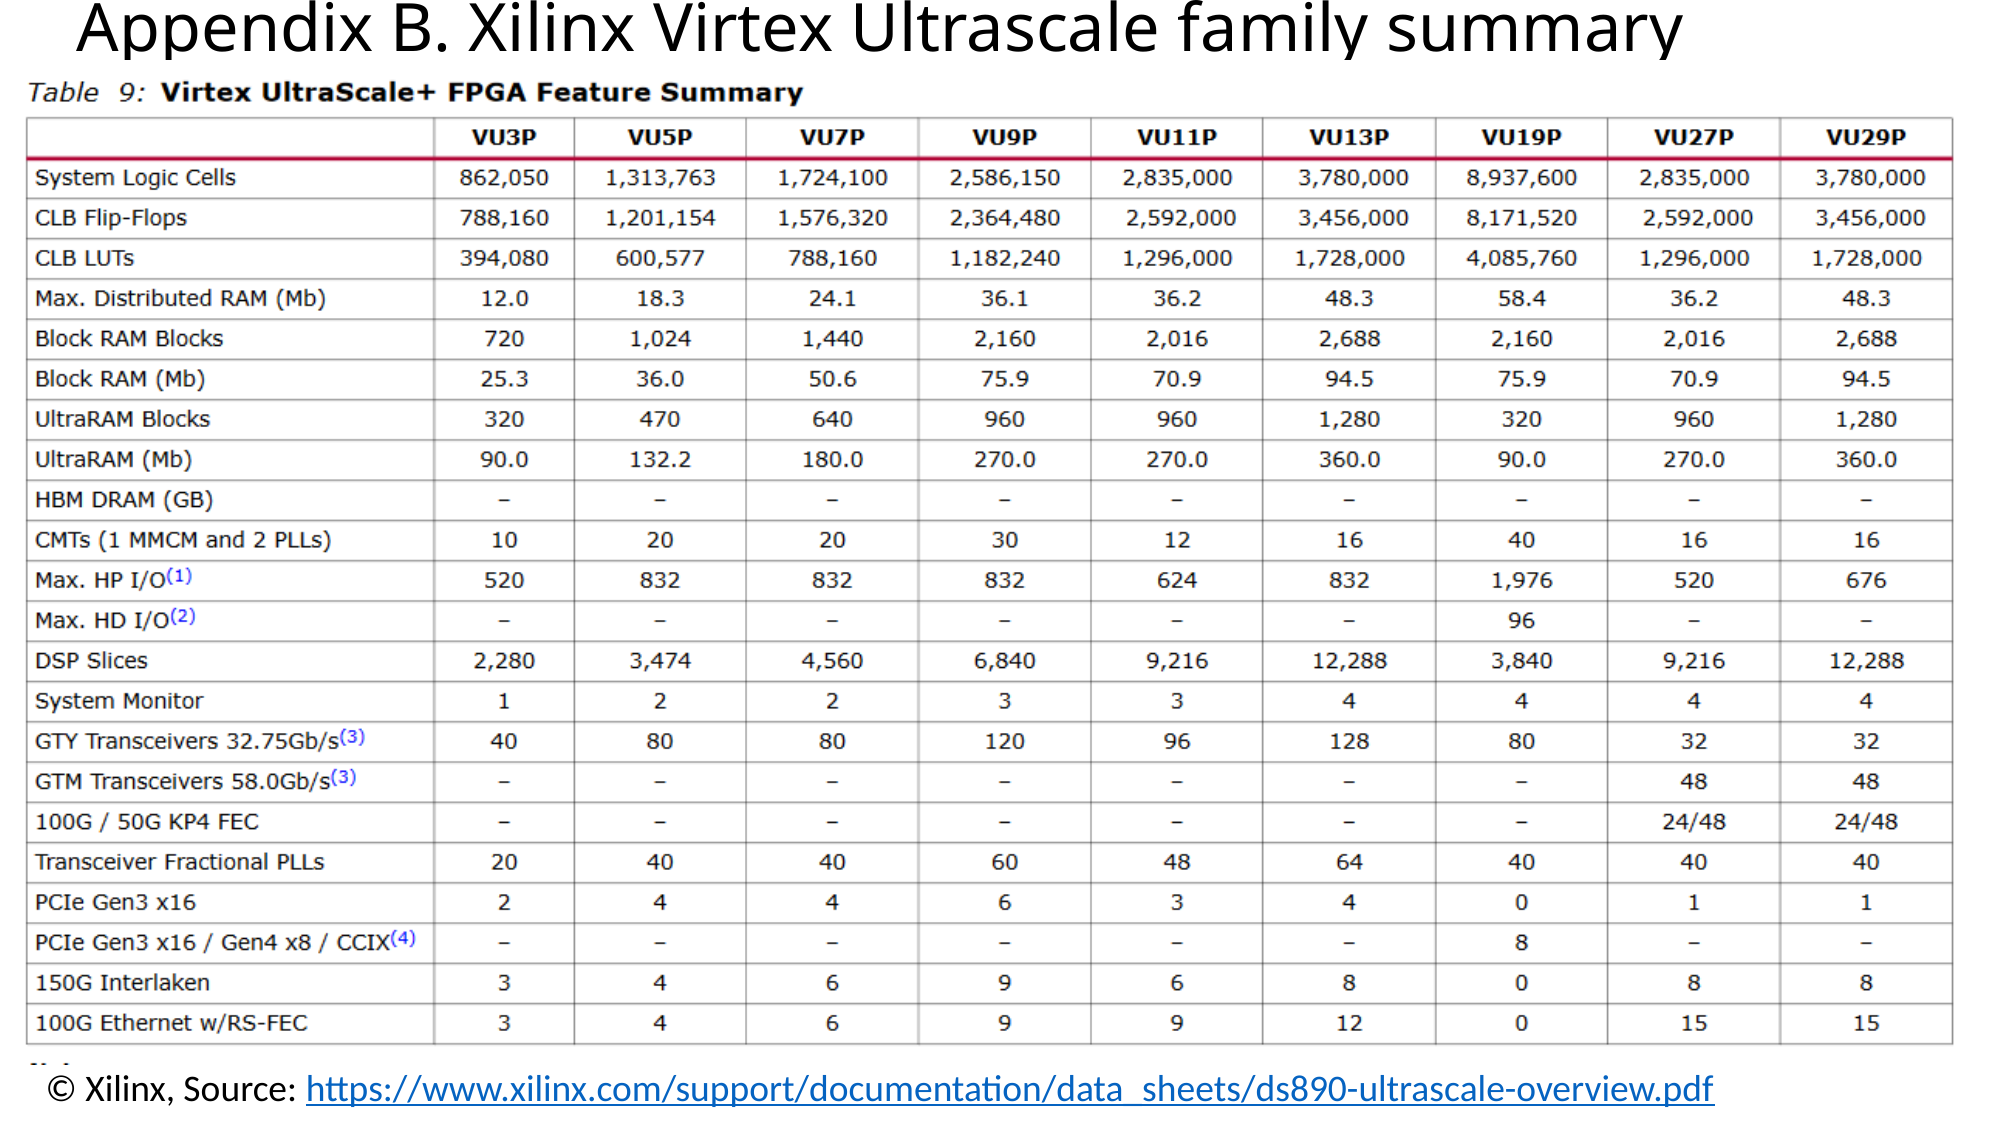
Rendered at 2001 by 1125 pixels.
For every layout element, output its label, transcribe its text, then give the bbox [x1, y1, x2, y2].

title Appendix B. Xilinx Virtex Ultrascale family summary [61, 0, 1787, 60]
text_box © Xilinx, Source: https://www.xilinx.com/support/documentation/data_sheets/ds890-ultrascale-overview.pdf [30, 1065, 1894, 1117]
picture [0, 60, 2000, 1065]
